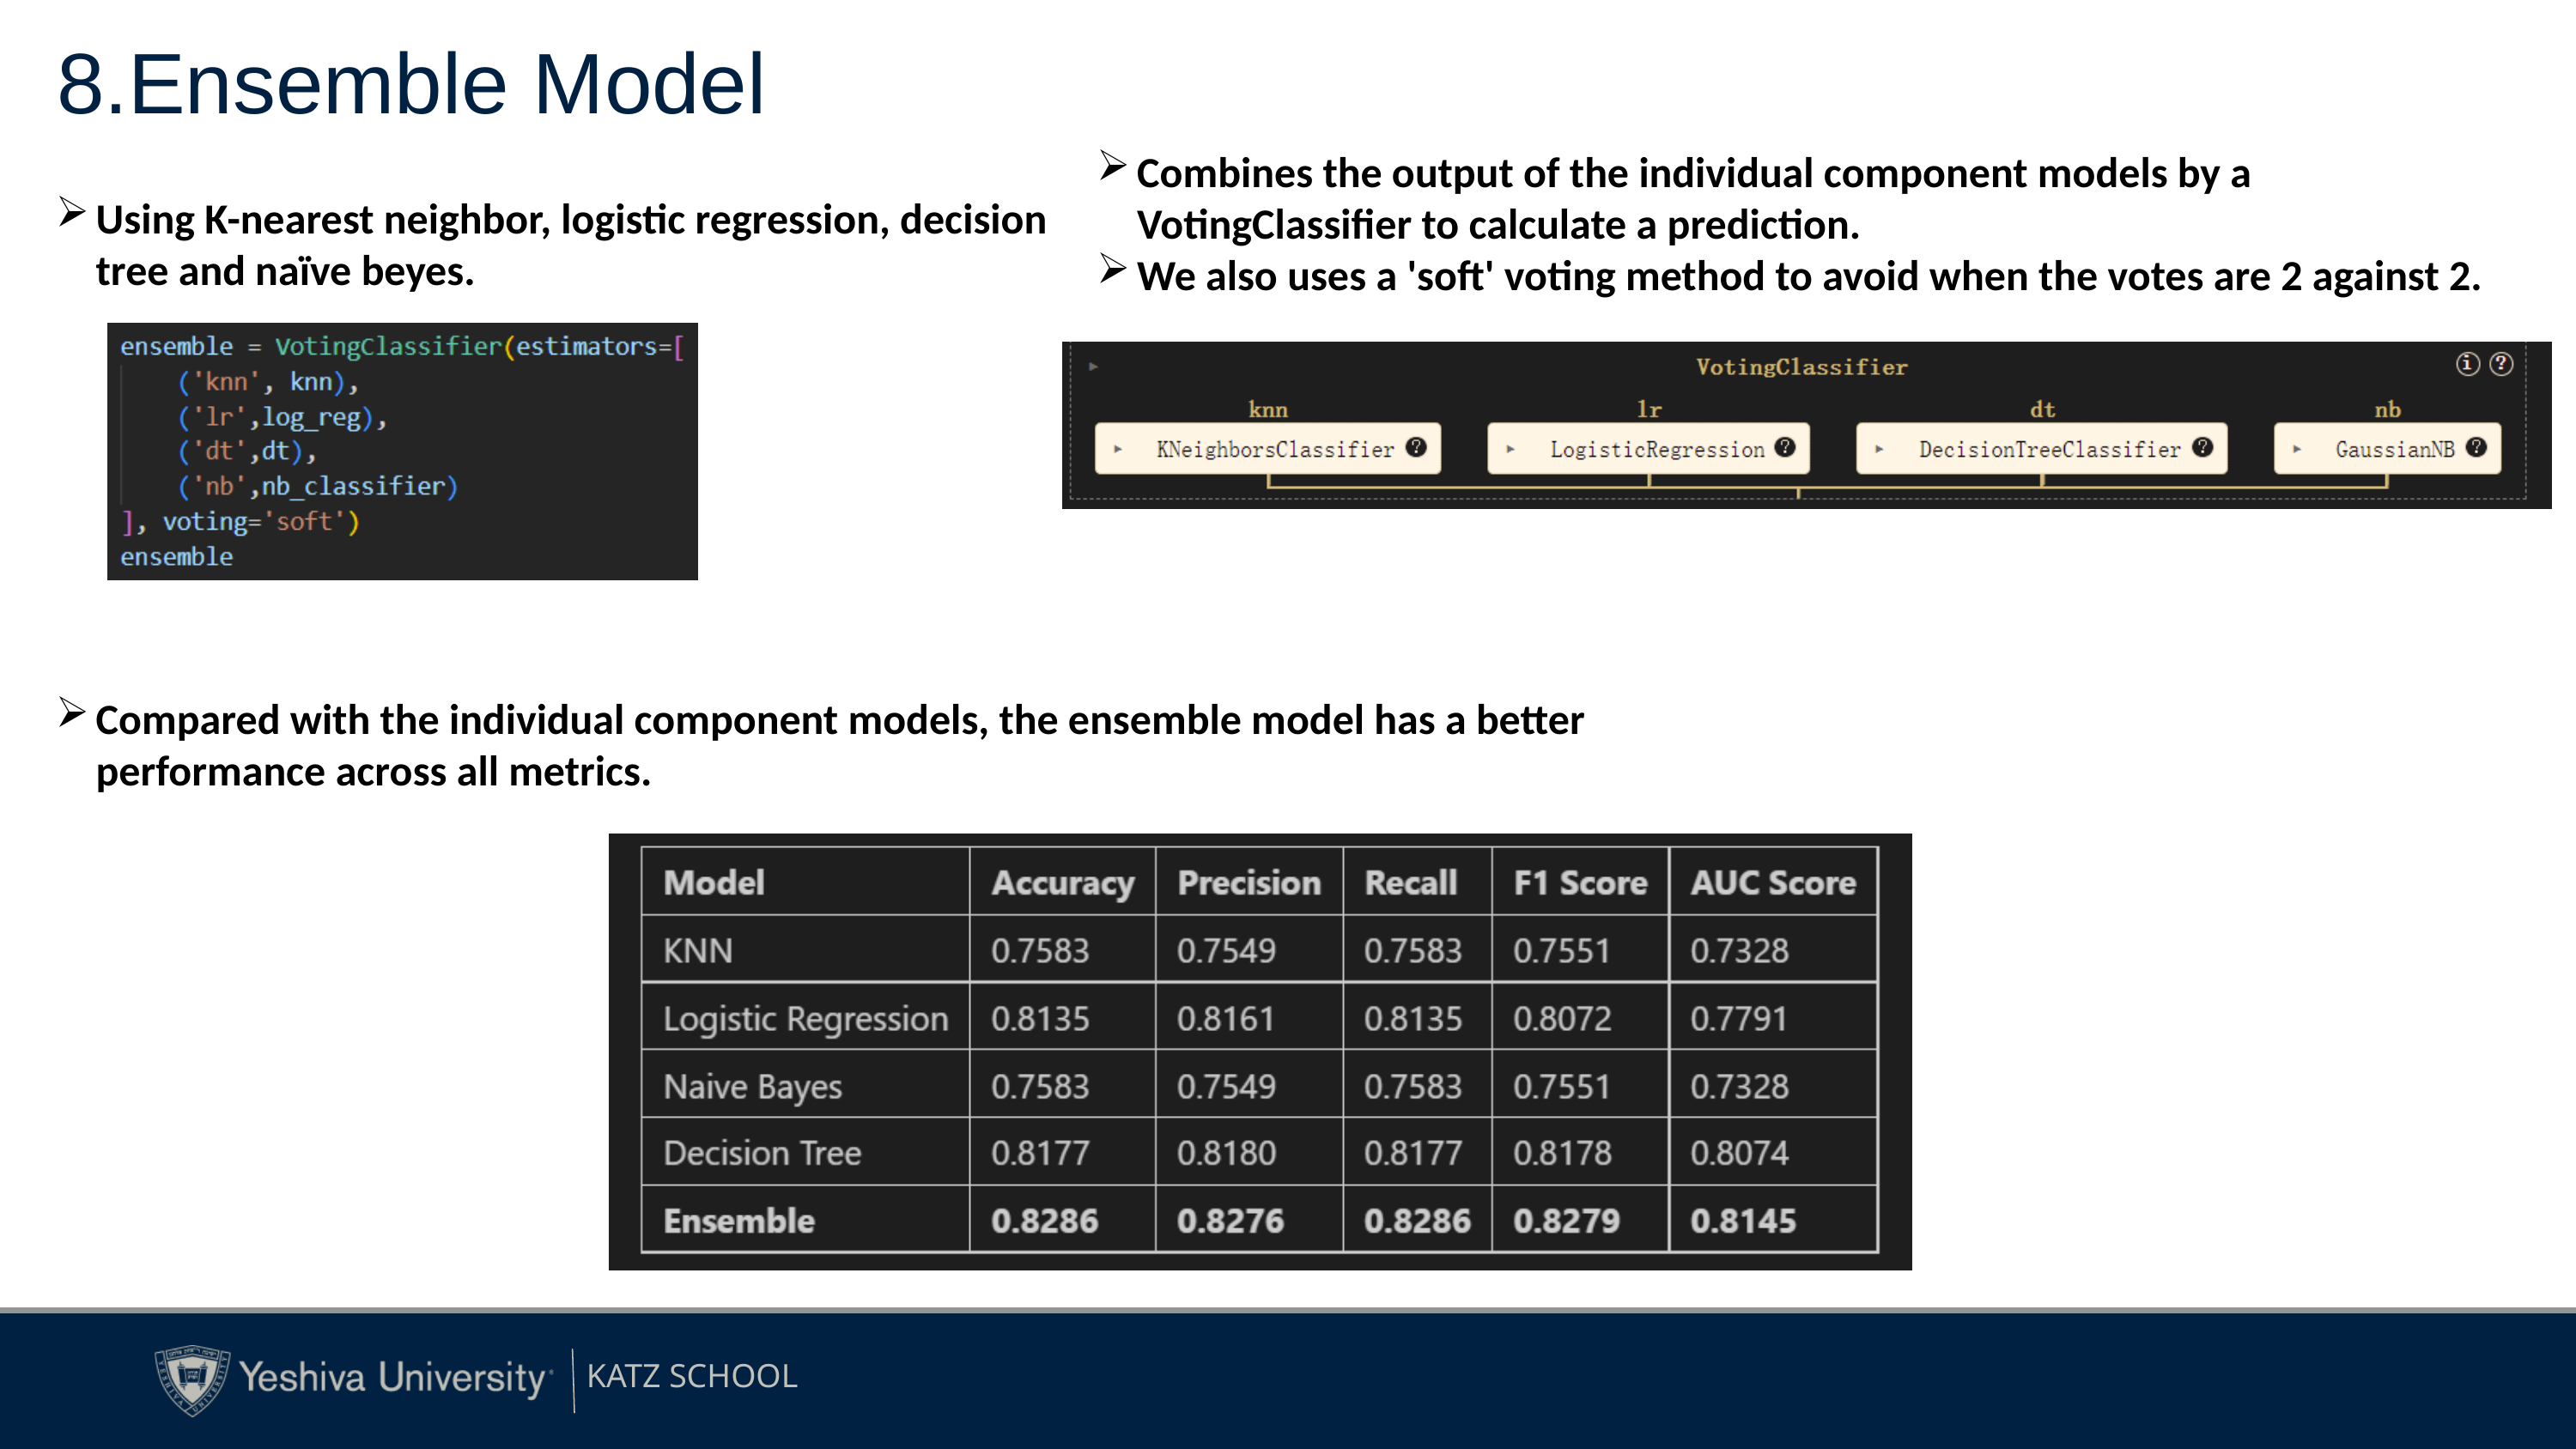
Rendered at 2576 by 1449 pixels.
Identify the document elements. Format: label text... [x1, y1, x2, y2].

text_box Combines the output of the individual component models by a VotingClassifier to calculate a prediction. We also uses a 'soft' voting method to avoid when the votes are 2 against 2. [1084, 138, 2512, 306]
picture [1062, 342, 2552, 509]
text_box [0, 1322, 2576, 1449]
text_box 8.Ensemble Model [57, 37, 2427, 131]
picture [608, 834, 1912, 1270]
text_box Compared with the individual component models, the ensemble model has a better performance across all metrics. [42, 685, 1688, 801]
picture [106, 322, 698, 580]
text_box Using K-nearest neighbor, logistic regression, decision tree and naïve beyes. [42, 185, 1084, 300]
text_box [0, 1307, 2576, 1313]
